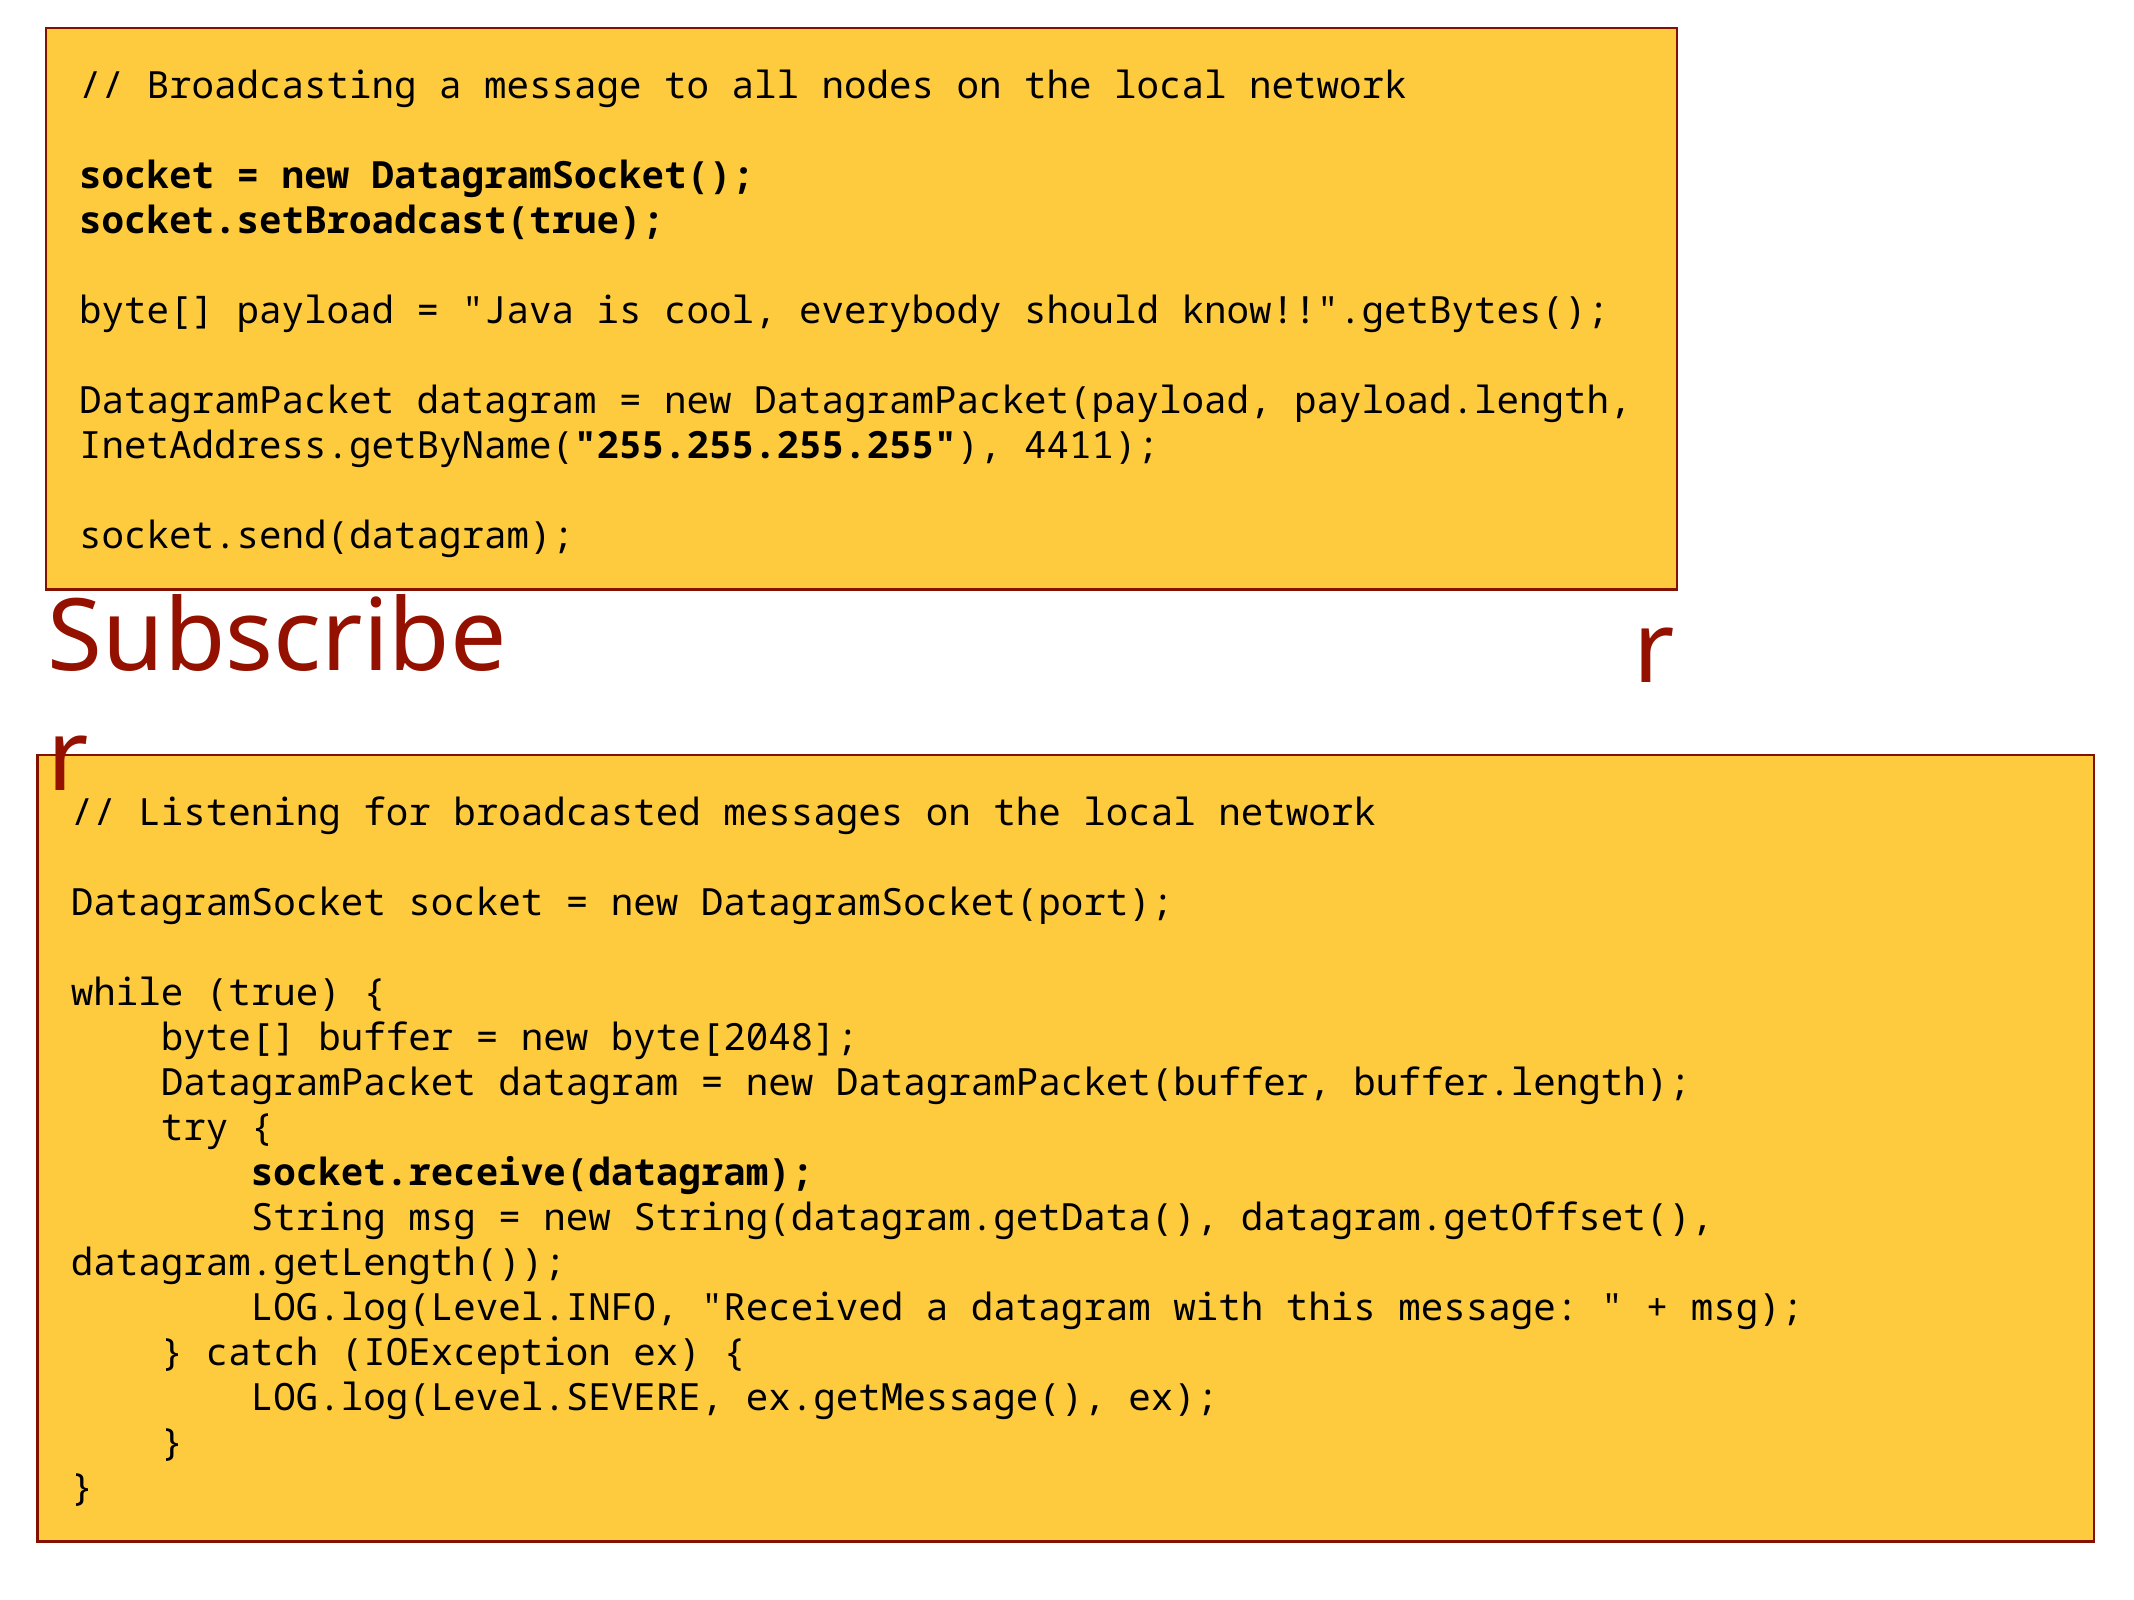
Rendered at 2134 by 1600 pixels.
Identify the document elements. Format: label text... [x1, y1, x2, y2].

text_box Publisher [1235, 453, 1684, 711]
text_box // Broadcasting a message to all nodes on the local network socket = new DatagramSocket(); socket.setBroadcast(true); byte[] payload = "Java is cool, everybody should know!!".getBytes(); DatagramPacket datagram = new DatagramPacket(payload, payload.length, InetAddress.getByName("255.255.255.255"), 4411); socket.send(datagram); [45, 27, 1678, 590]
text_box Subscriber [39, 562, 548, 819]
text_box // Listening for broadcasted messages on the local network DatagramSocket socket = new DatagramSocket(port); while (true) { byte[] buffer = new byte[2048]; DatagramPacket datagram = new DatagramPacket(buffer, buffer.length); try { socket.receive(datagram); String msg = new String(datagram.getData(), datagram.getOffset(), datagram.getLength()); LOG.log(Level.INFO, "Received a datagram with this message: " + msg); } catch (IOException ex) { LOG.log(Level.SEVERE, ex.getMessage(), ex); } } [37, 754, 2094, 1542]
